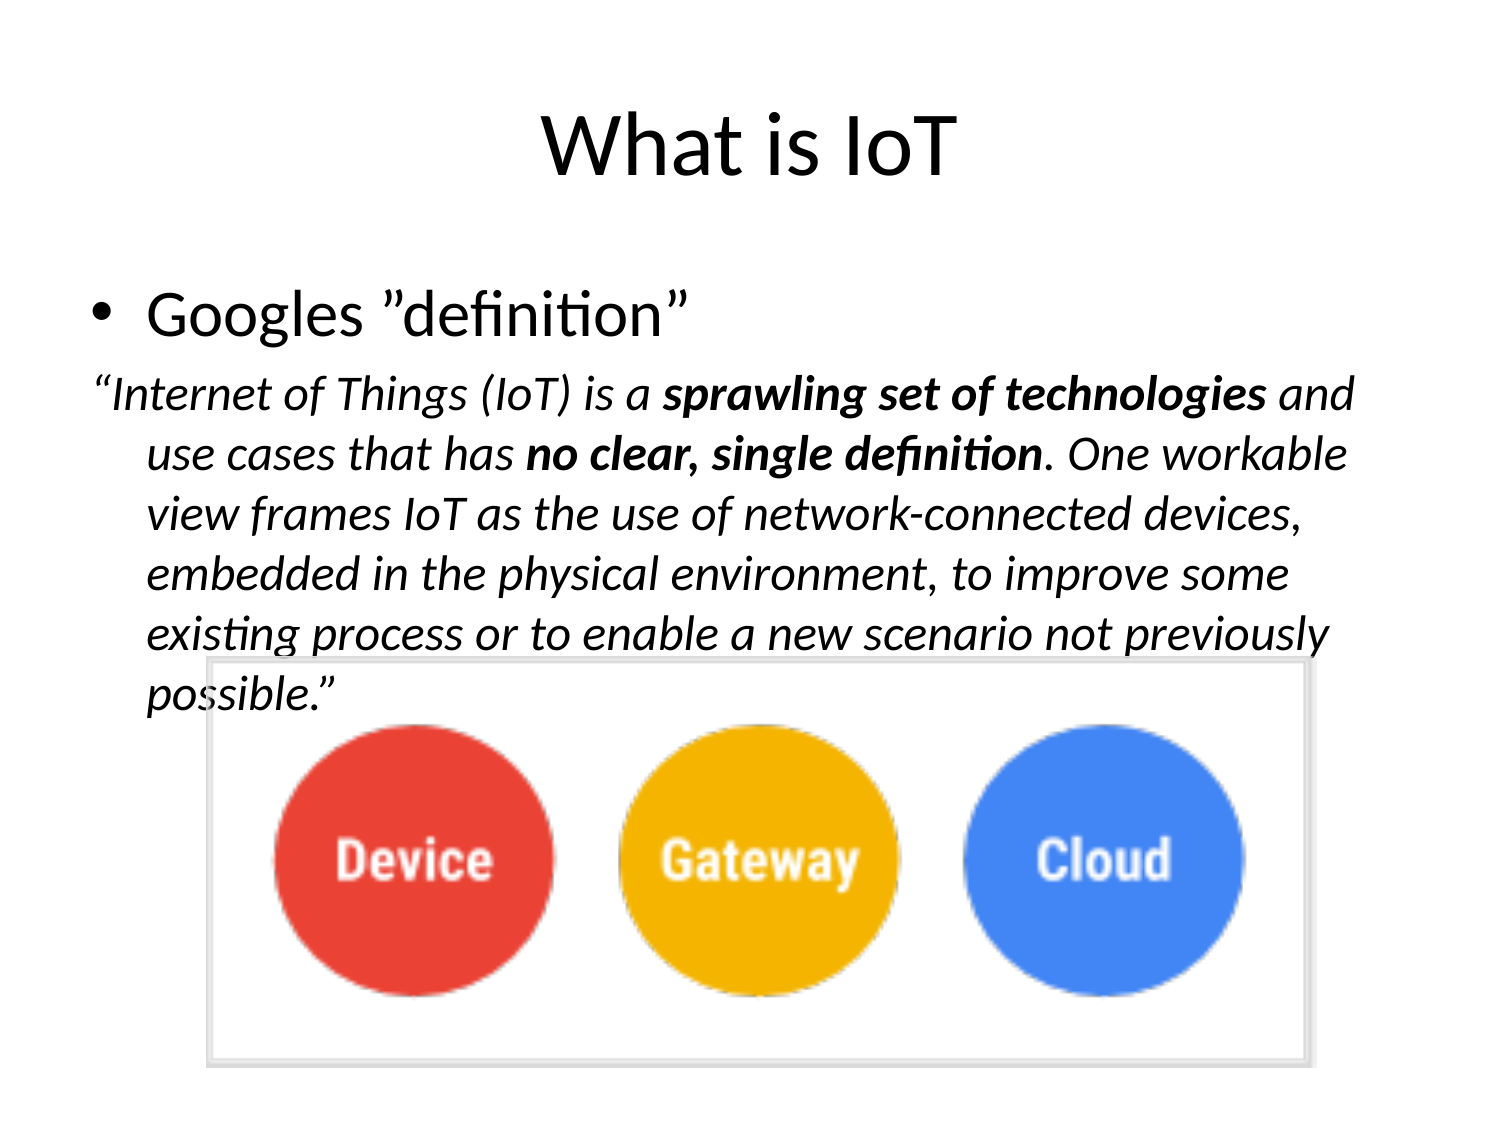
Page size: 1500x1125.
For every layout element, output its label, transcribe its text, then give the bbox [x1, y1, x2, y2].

title What is IoT [75, 45, 1425, 233]
list Googles ”definition” “Internet of Things (IoT) is a sprawling set of technologies and use cases that has no clear, single definition. One workable view frames IoT as the use of network-connected devices, embedded in the physical environment, to improve some existing process or to enable a new scenario not previously possible.” [75, 262, 1425, 1005]
picture [206, 656, 1318, 1069]
